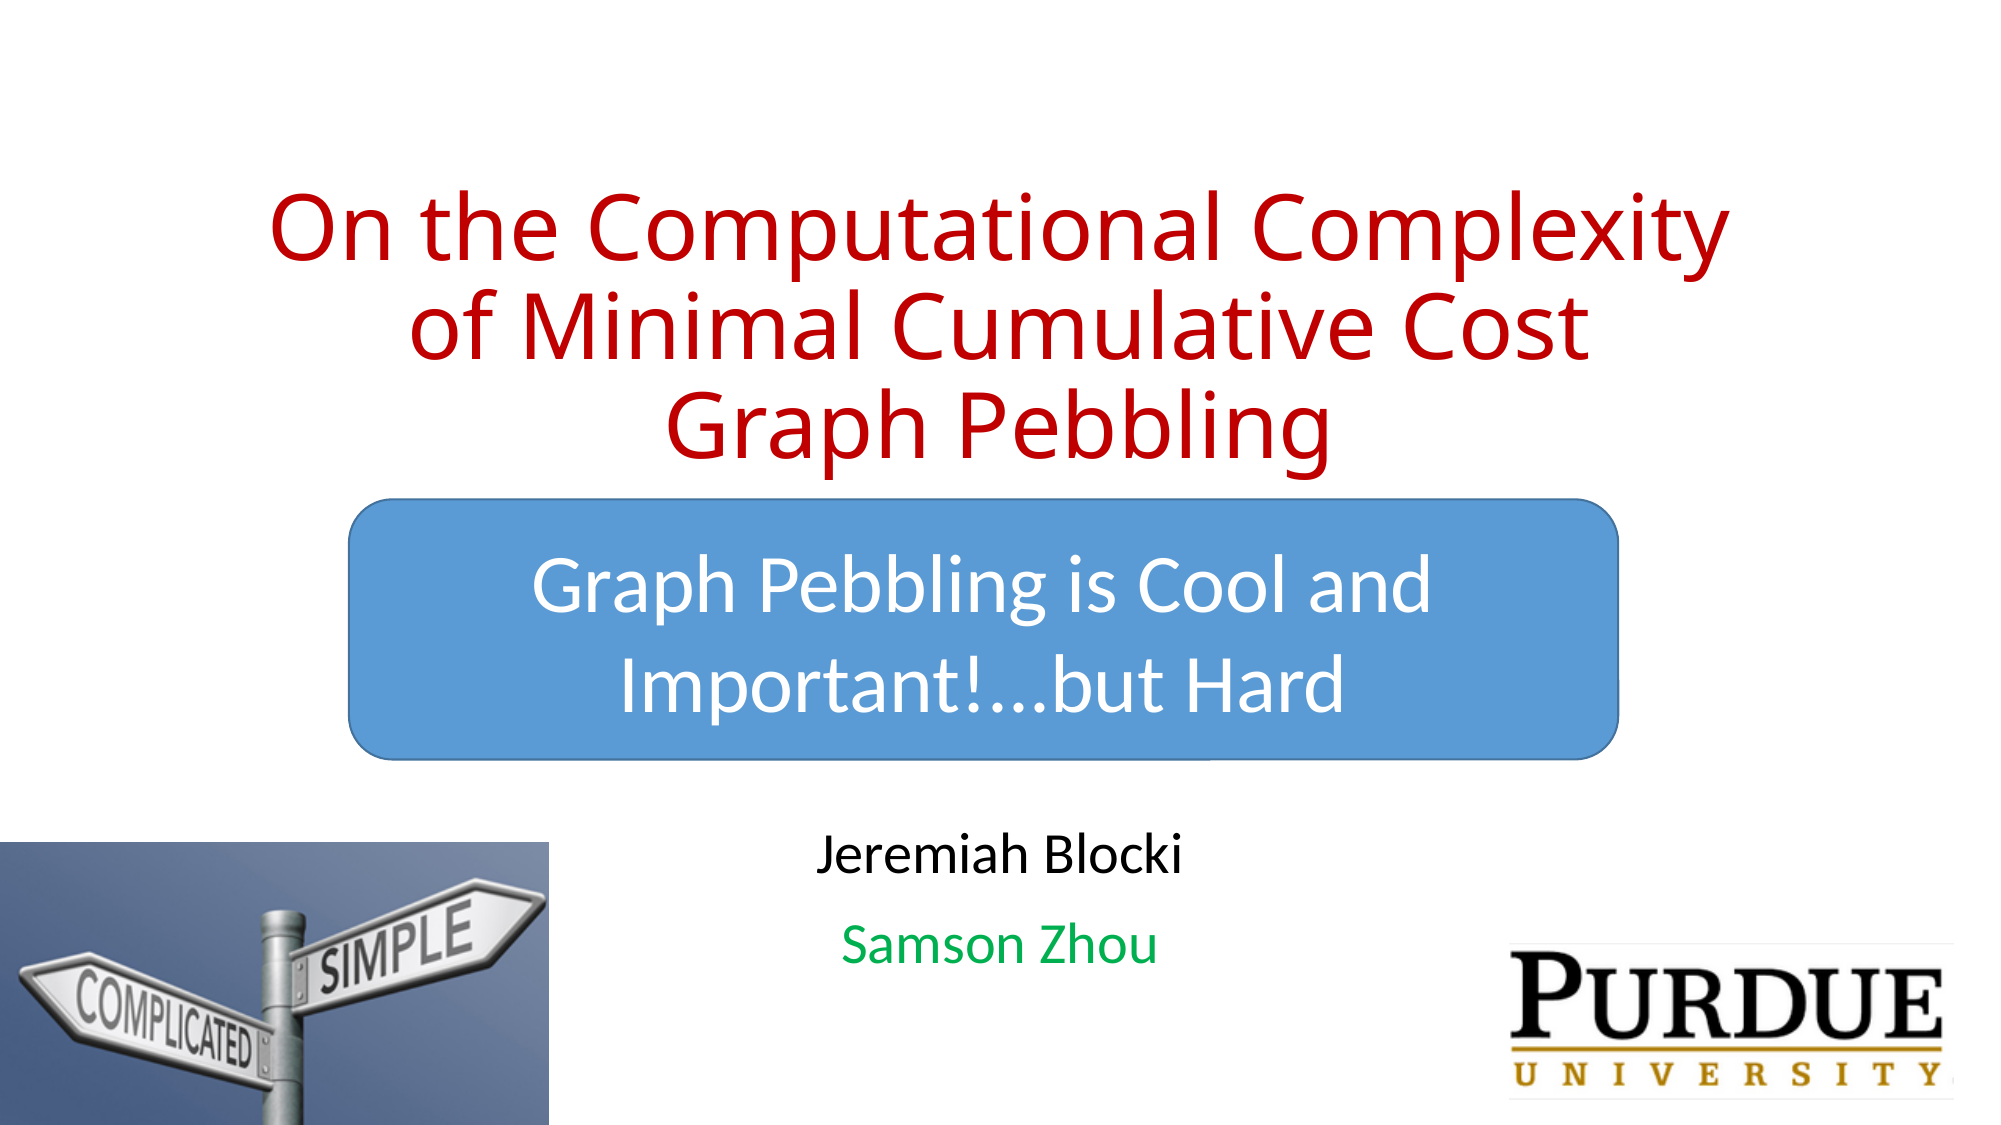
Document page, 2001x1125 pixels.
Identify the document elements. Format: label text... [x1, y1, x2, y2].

title On the Computational Complexity of Minimal Cumulative Cost Graph Pebbling [249, 94, 1750, 487]
picture [1509, 943, 1954, 1100]
text_box Graph Pebbling is Cool and Important!...but Hard [347, 498, 1620, 761]
subtitle Jeremiah Blocki Samson Zhou [249, 807, 1750, 1079]
picture [0, 842, 549, 1125]
